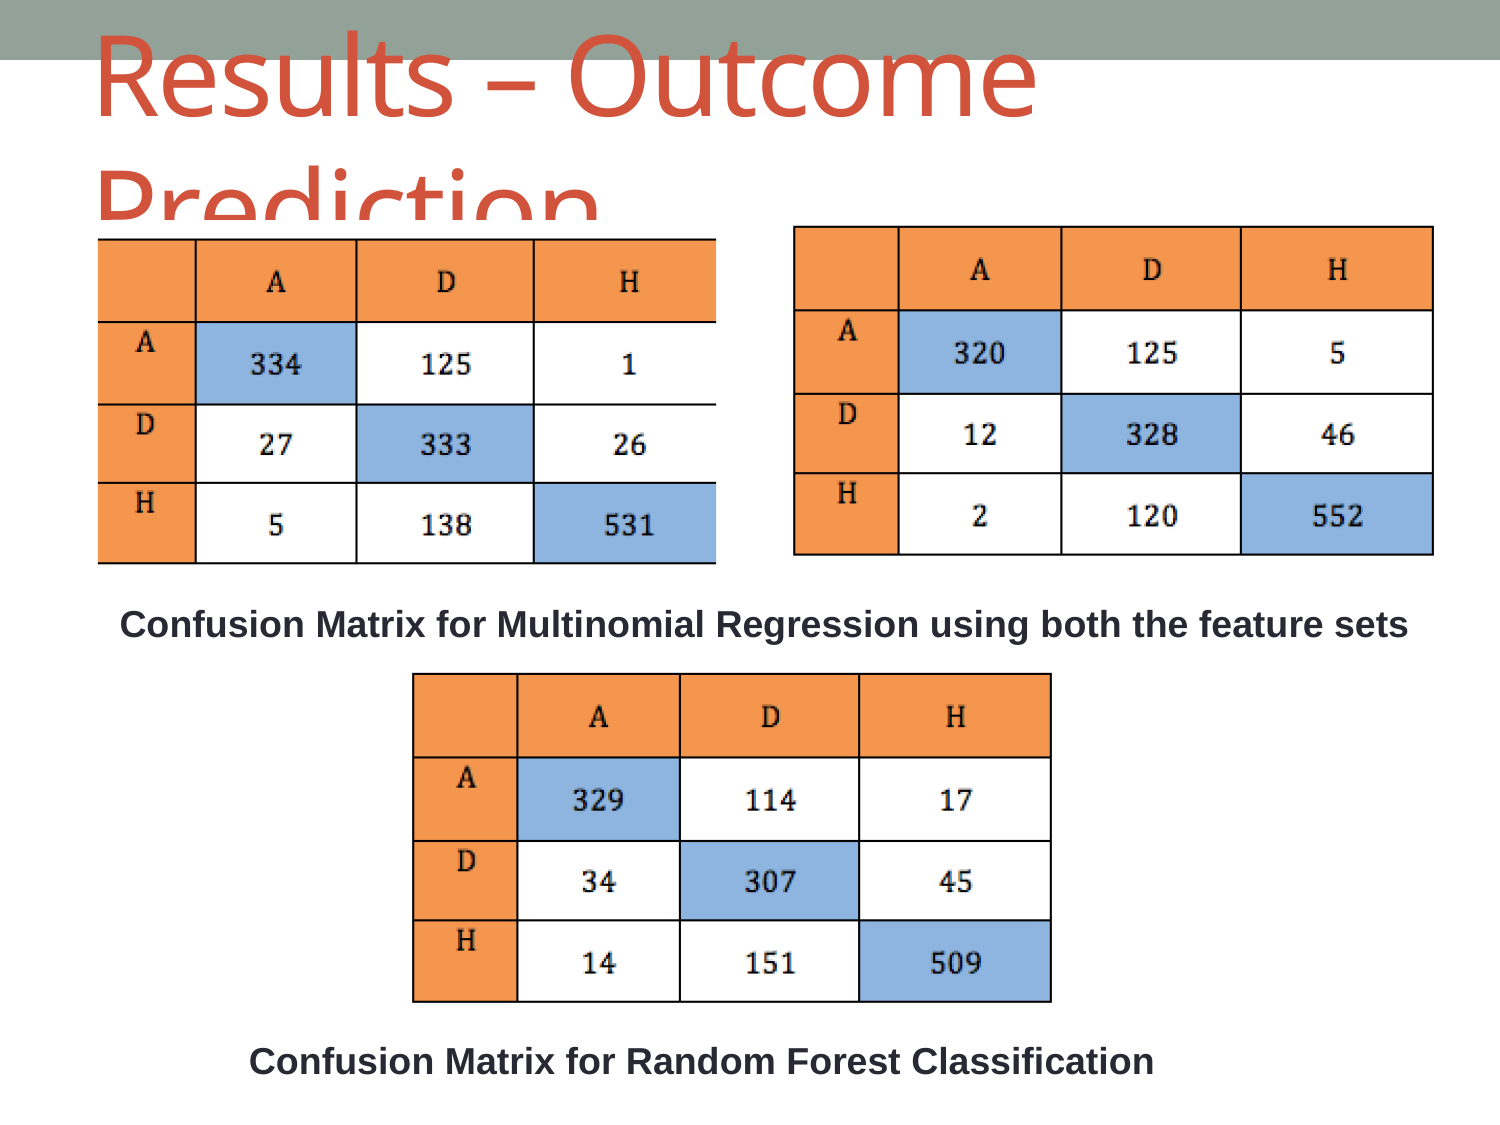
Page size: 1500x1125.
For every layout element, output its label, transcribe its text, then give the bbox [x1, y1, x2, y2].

picture [382, 652, 1080, 1031]
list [97, 219, 717, 587]
picture [764, 207, 1459, 587]
text_box Confusion Matrix for Random Forest Classification [234, 1029, 1171, 1090]
title Results – Outcome Prediction [75, 57, 1425, 221]
text_box Confusion Matrix for Multinomial Regression using both the feature sets [104, 592, 1426, 652]
